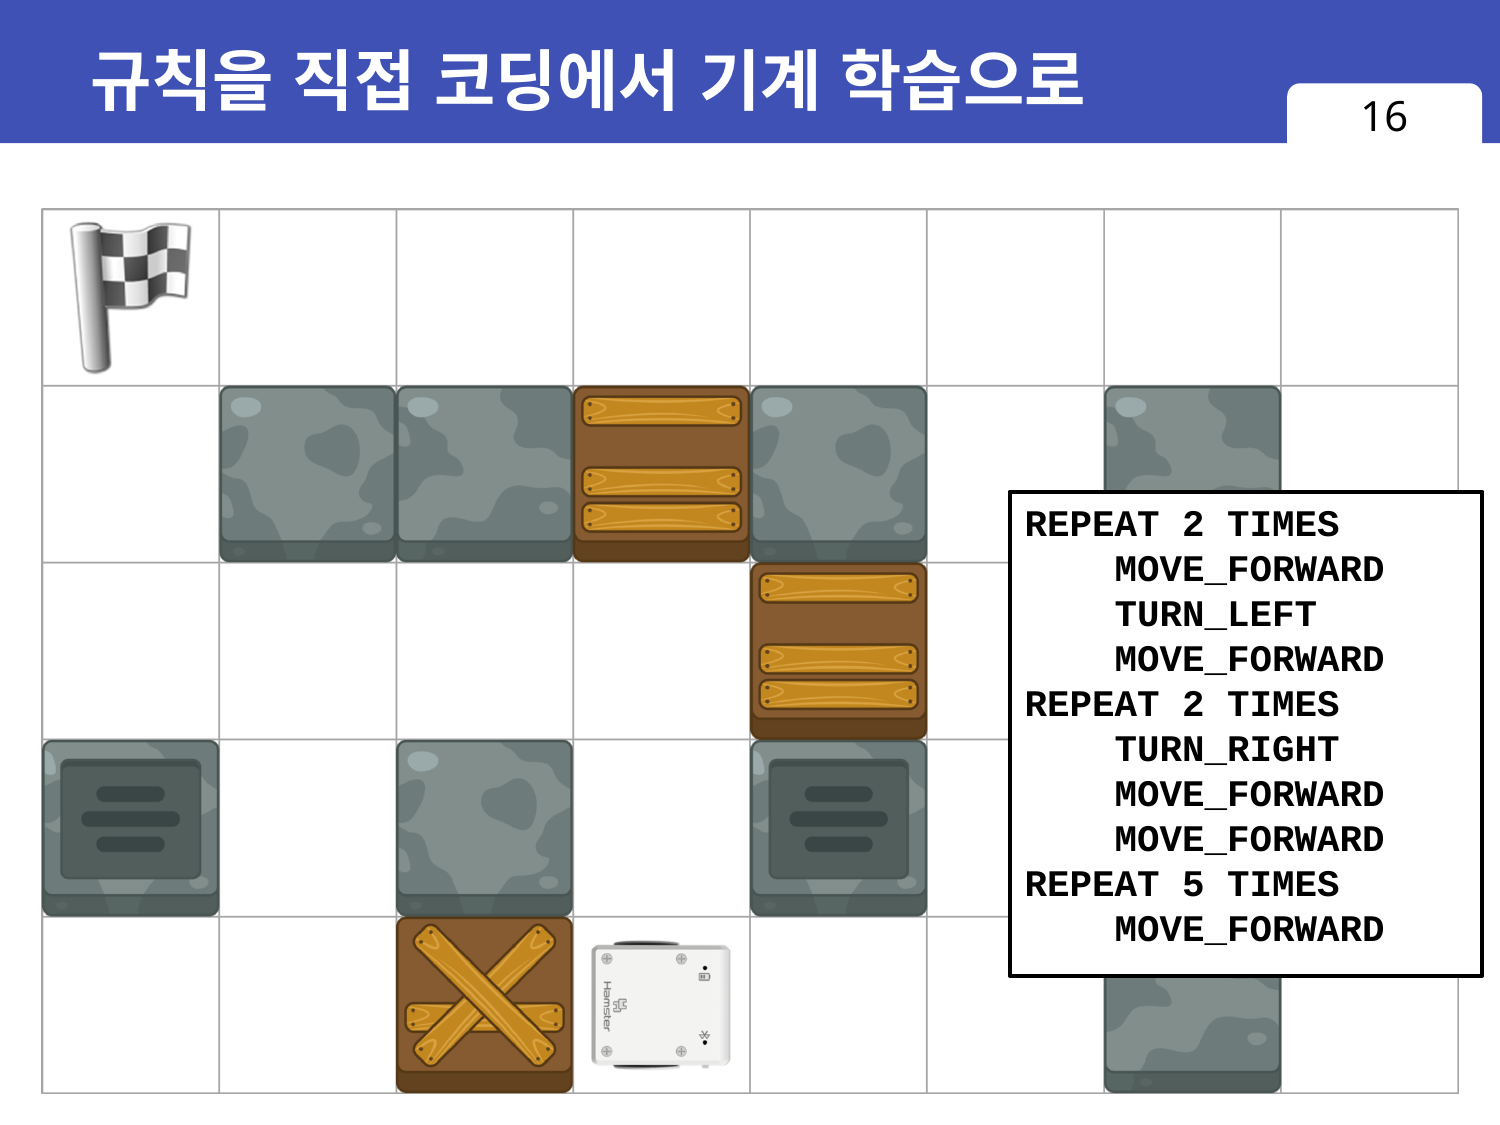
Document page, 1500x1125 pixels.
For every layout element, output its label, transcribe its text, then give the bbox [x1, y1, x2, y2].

text_box REPEAT 2 TIMES MOVE_FORWARD TURN_LEFT MOVE_FORWARD REPEAT 2 TIMES TURN_RIGHT MOVE_FORWARD MOVE_FORWARD REPEAT 5 TIMES MOVE_FORWARD [1464, 490, 1484, 978]
title 규칙을 직접 코딩에서 기계 학습으로 [74, 16, 1426, 141]
slide_number 16 [1286, 81, 1483, 161]
picture [40, 207, 1459, 1095]
